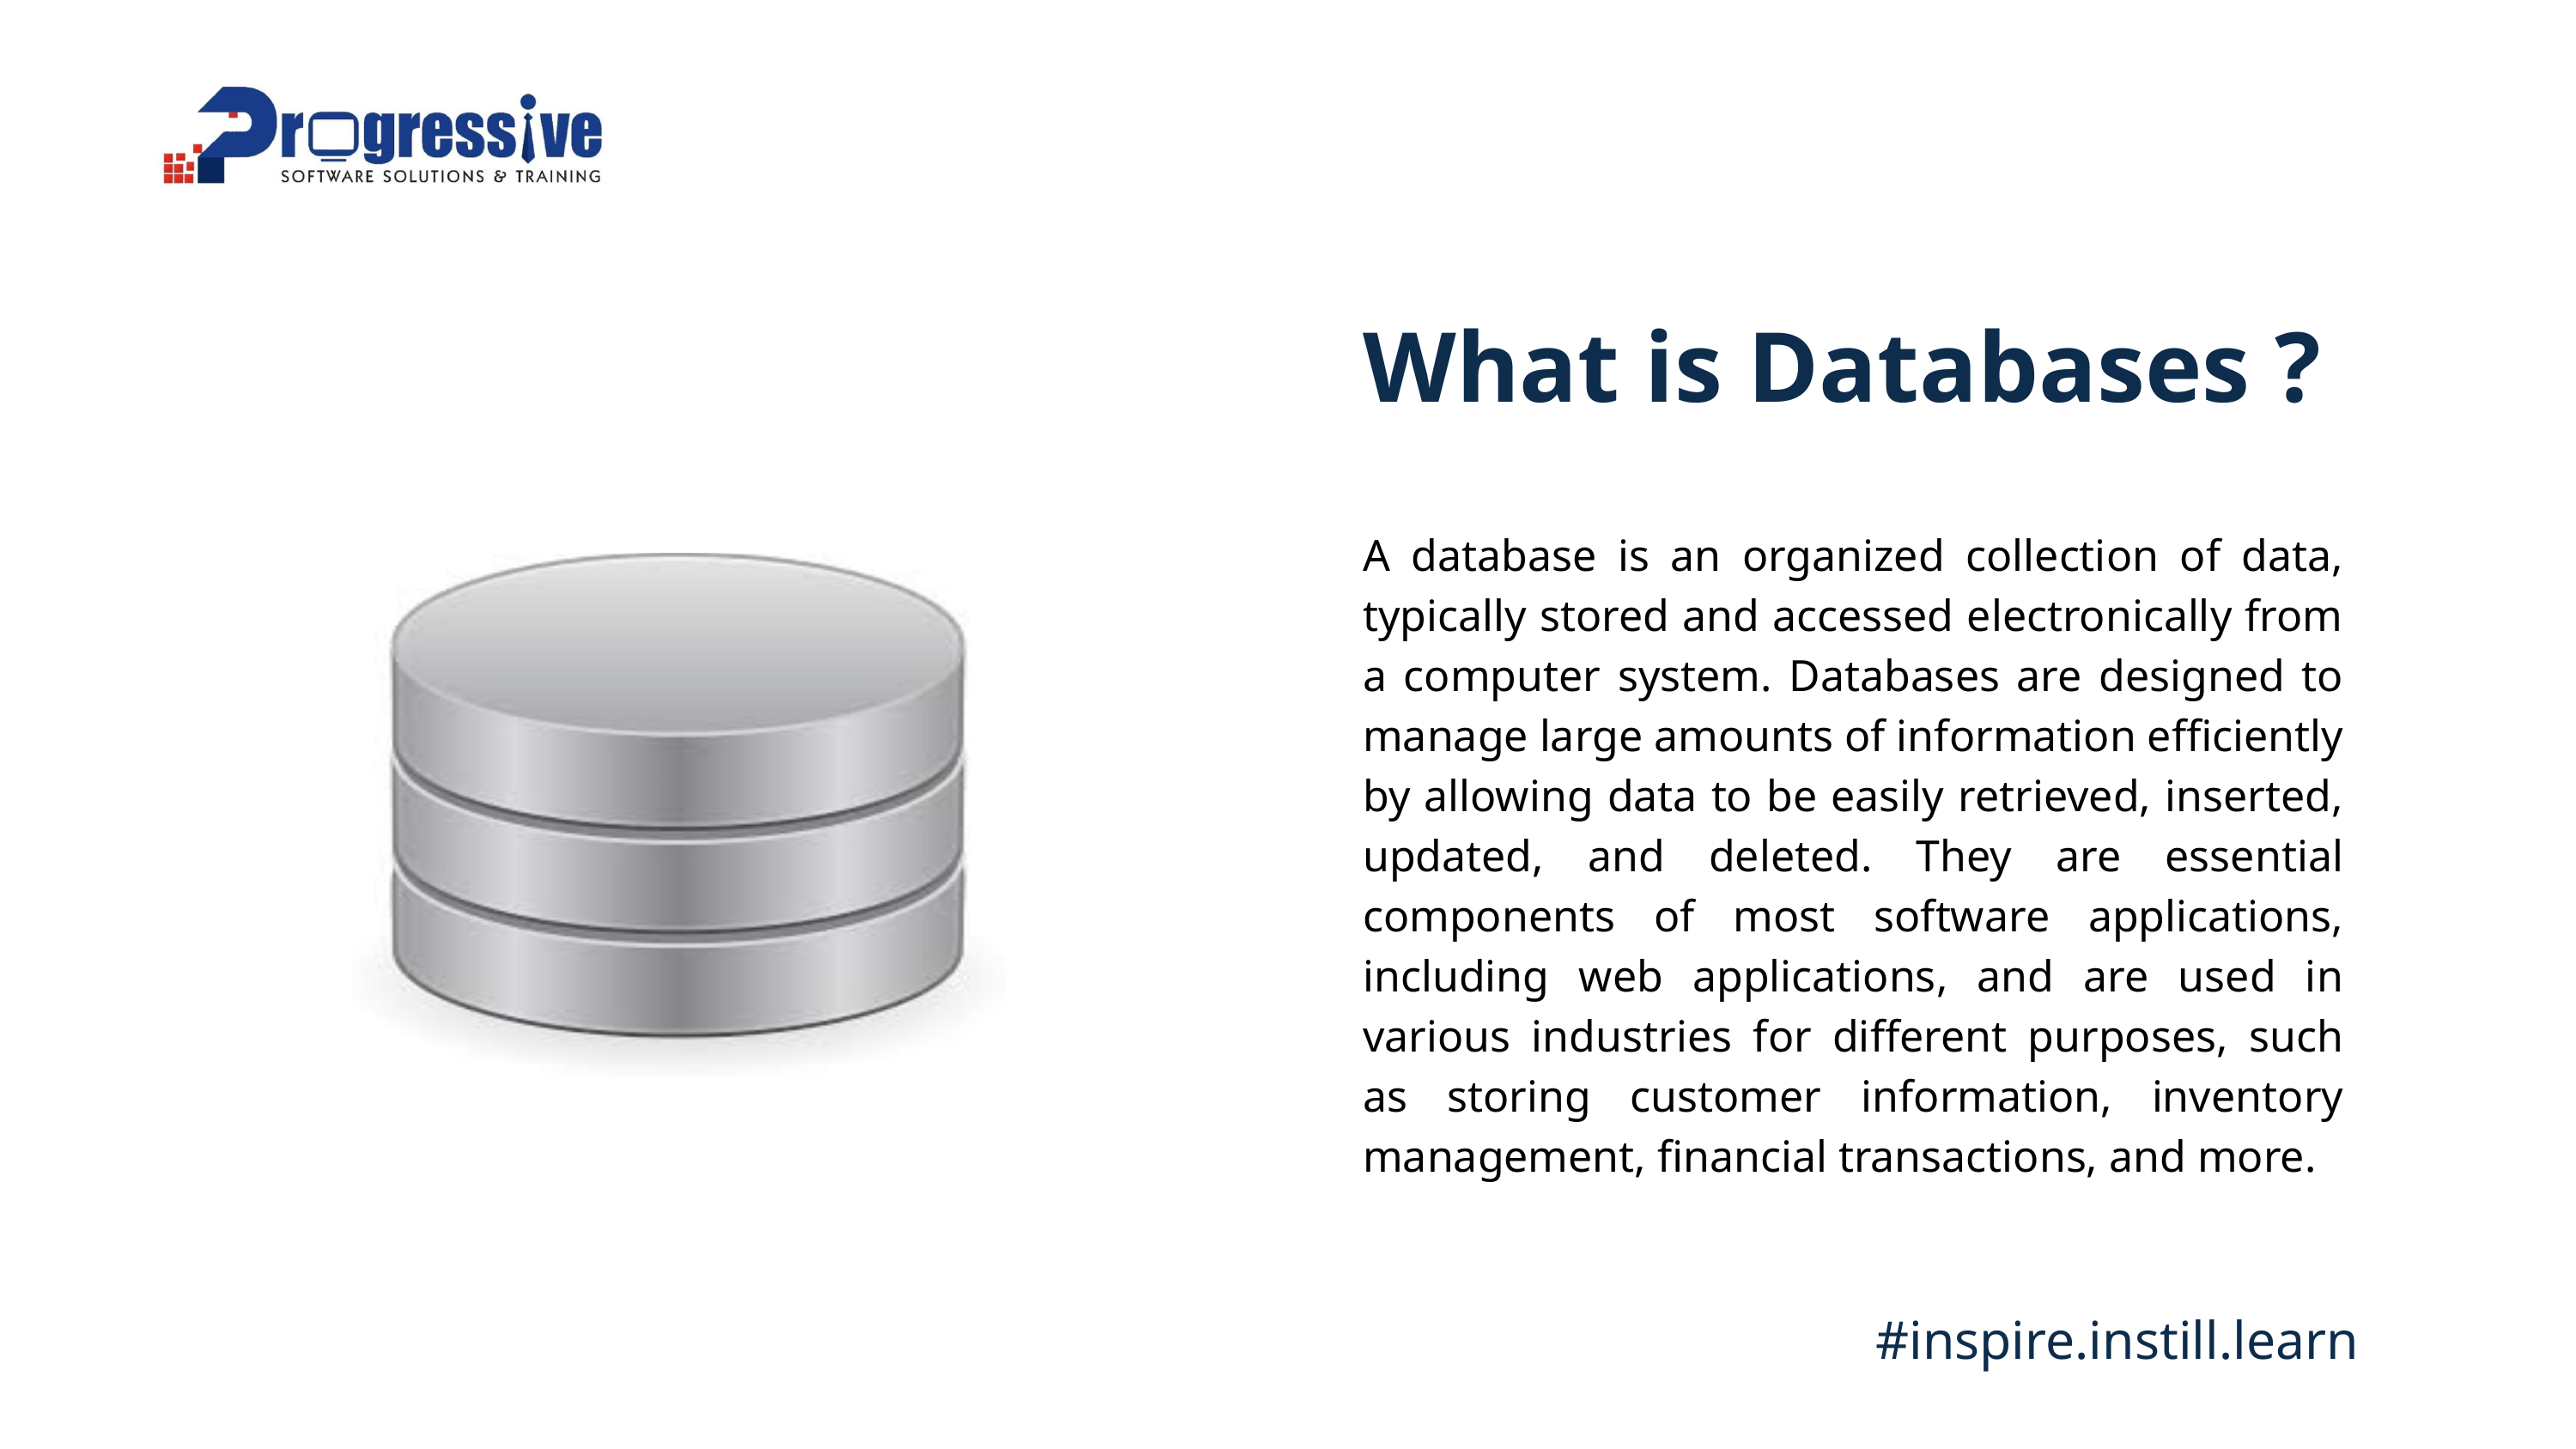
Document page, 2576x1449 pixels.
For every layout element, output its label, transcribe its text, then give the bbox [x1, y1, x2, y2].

picture [144, 64, 605, 225]
picture [351, 553, 1007, 1077]
text_box #inspire.instill.learn [1875, 1296, 2526, 1370]
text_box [1363, 361, 2427, 1191]
